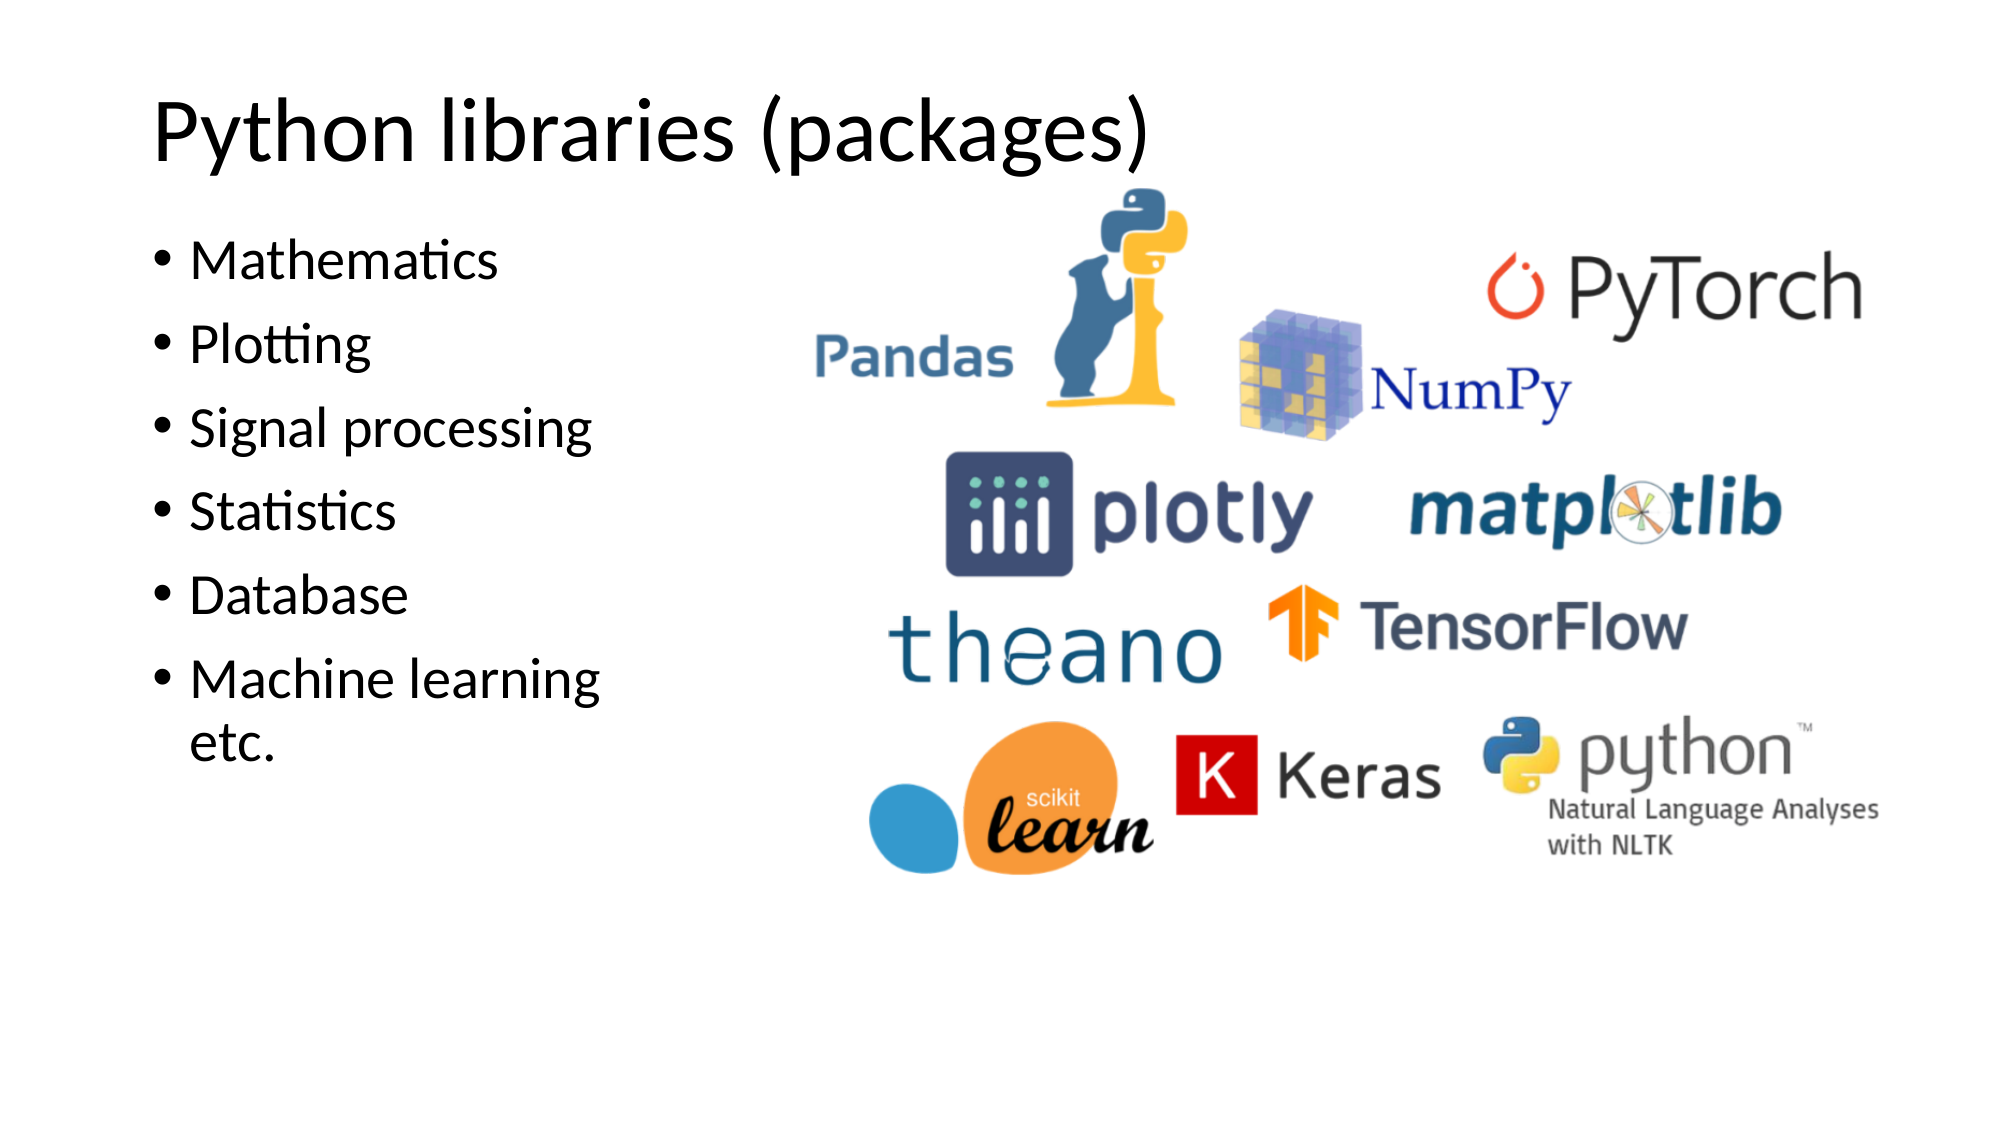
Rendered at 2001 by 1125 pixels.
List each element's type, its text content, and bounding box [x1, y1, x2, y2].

picture [796, 170, 1896, 904]
list Mathematics Plotting Signal processing Statistics Database Machine learning etc. [137, 221, 1863, 1014]
title Python libraries (packages) [137, 59, 1863, 205]
